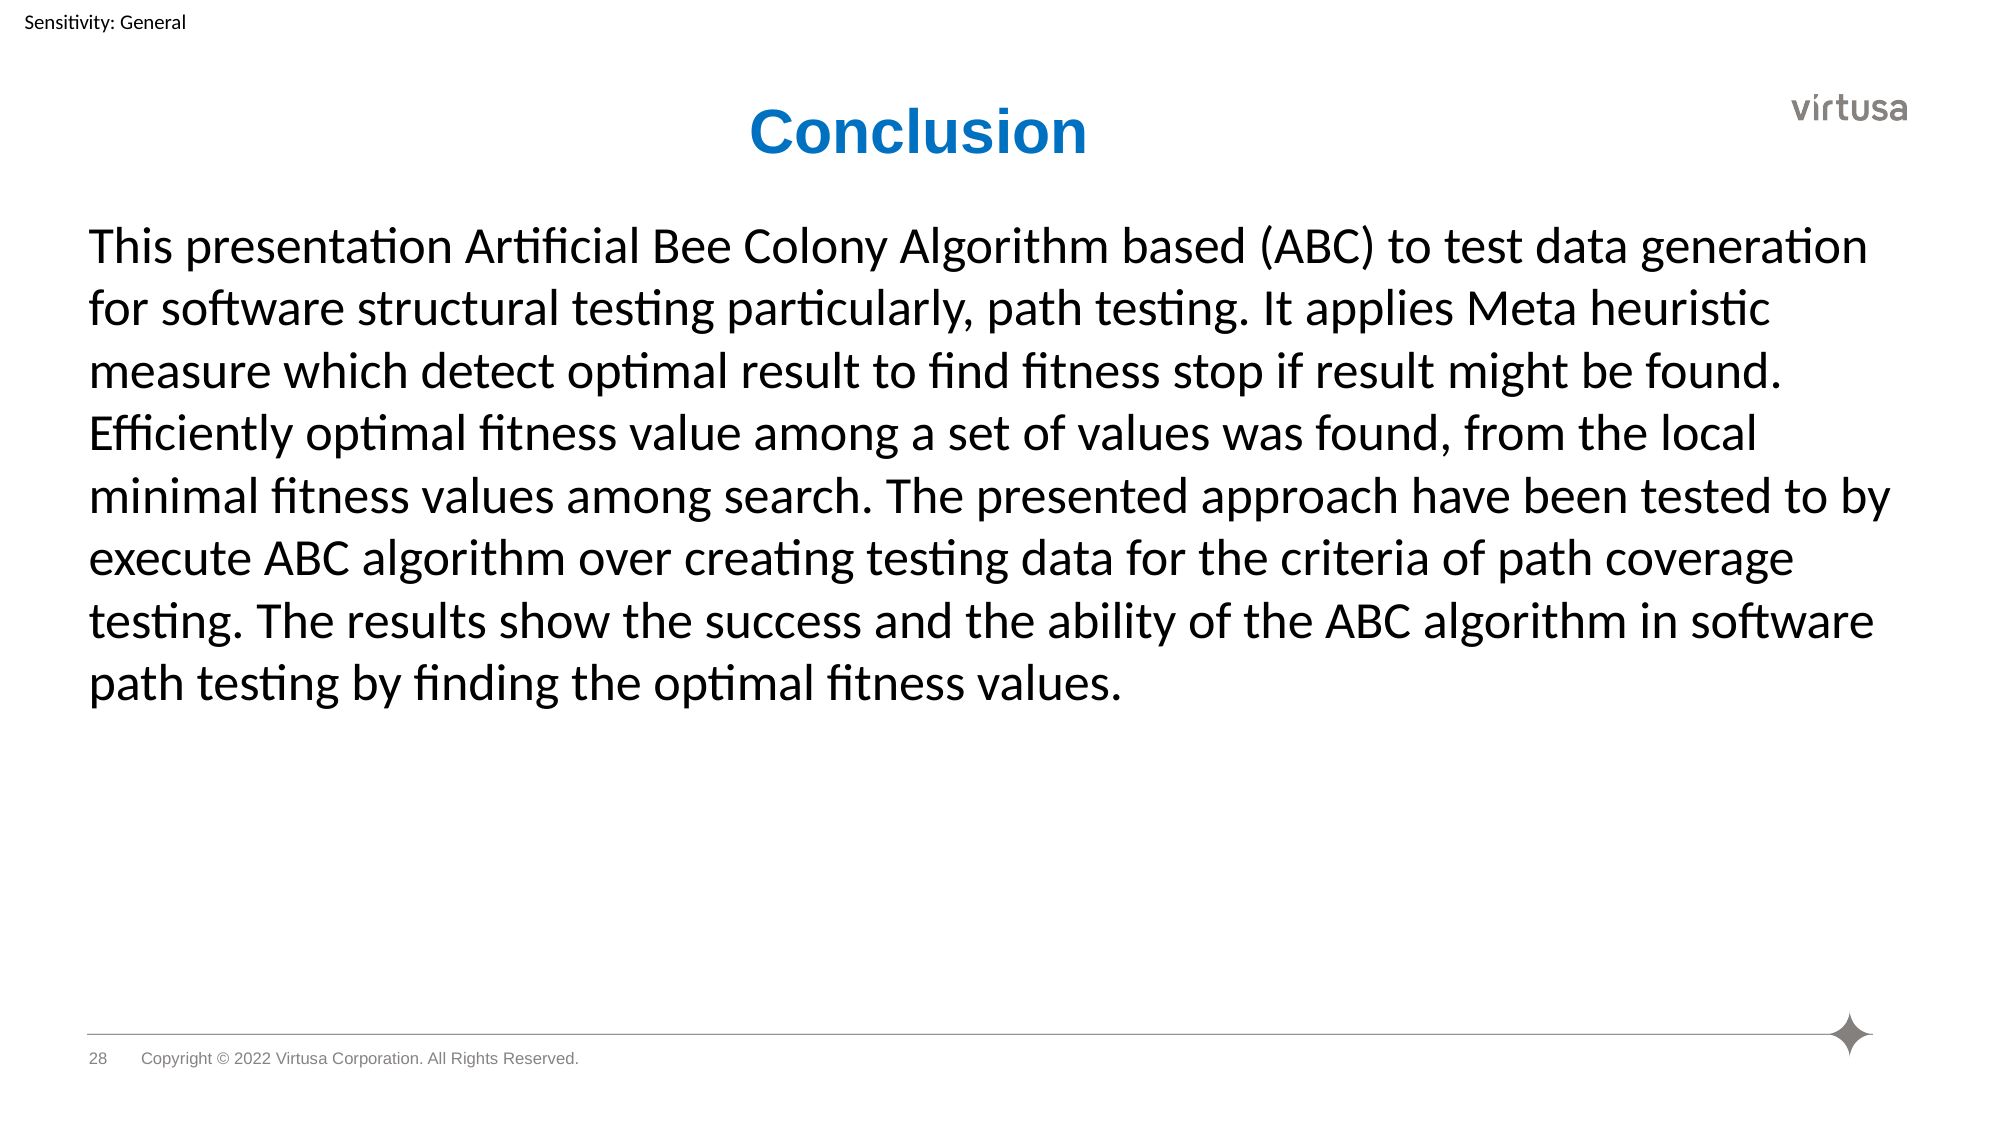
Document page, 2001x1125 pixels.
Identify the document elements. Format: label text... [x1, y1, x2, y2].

title Conclusion [144, 99, 1695, 179]
text_box This presentation Artificial Bee Colony Algorithm based (ABC) to test data generation for software structural testing particularly, path testing. It applies Meta heuristic measure which detect optimal result to find fitness stop if result might be found. Efficiently optimal fitness value among a set of values was found, from the local minimal fitness values among search. The presented approach have been tested to by execute ABC algorithm over creating testing data for the criteria of path coverage testing. The results show the success and the ability of the ABC algorithm in software path testing by finding the optimal fitness values. [73, 203, 1927, 946]
picture [1791, 94, 1907, 121]
